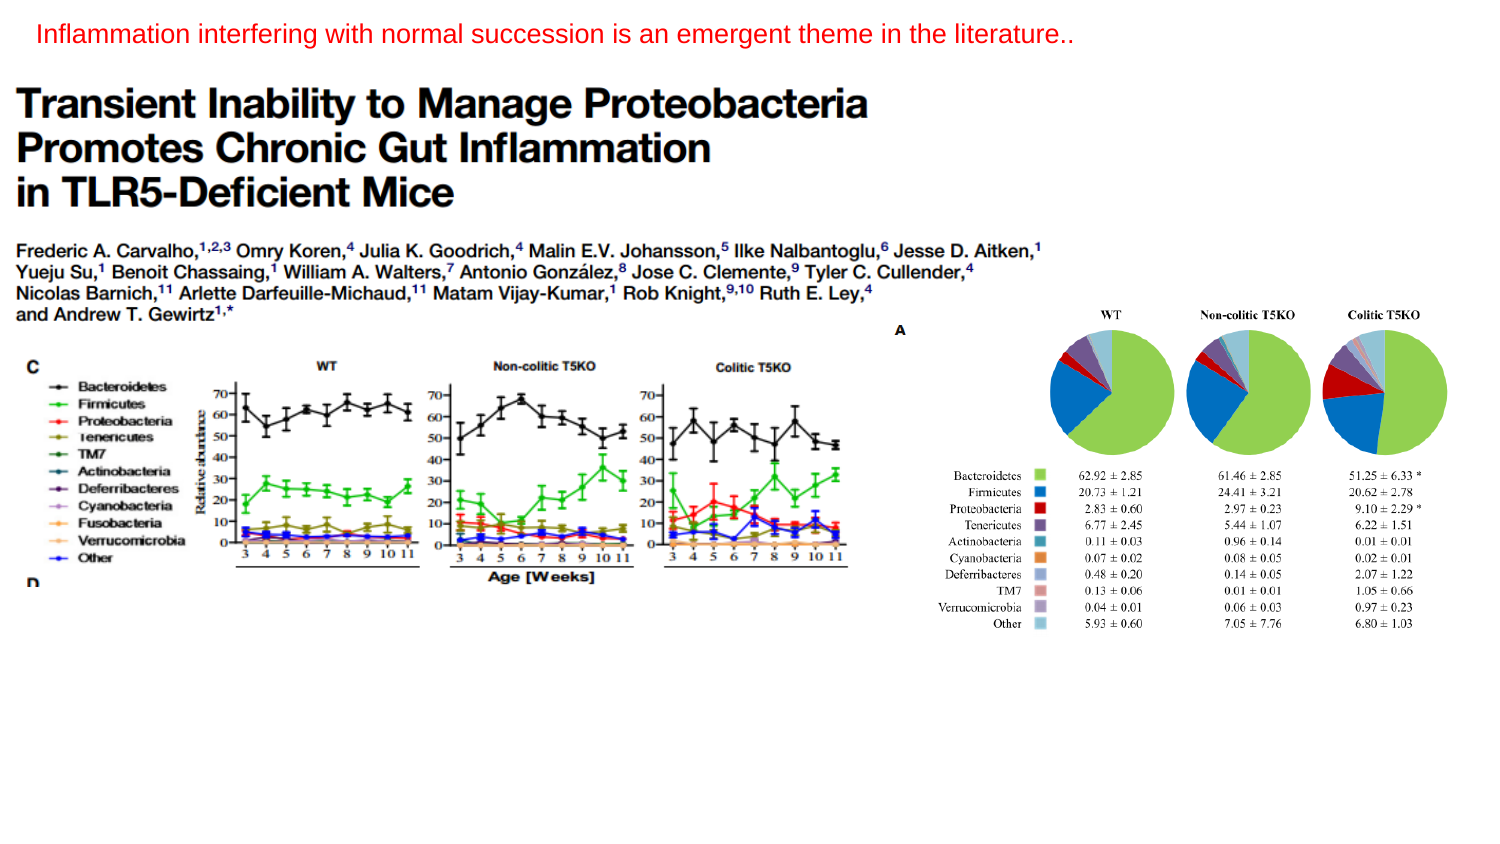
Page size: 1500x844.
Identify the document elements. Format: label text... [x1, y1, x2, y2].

text_box Inflammation interfering with normal succession is an emergent theme in the literature.. [21, 9, 1089, 57]
picture [0, 66, 1451, 637]
